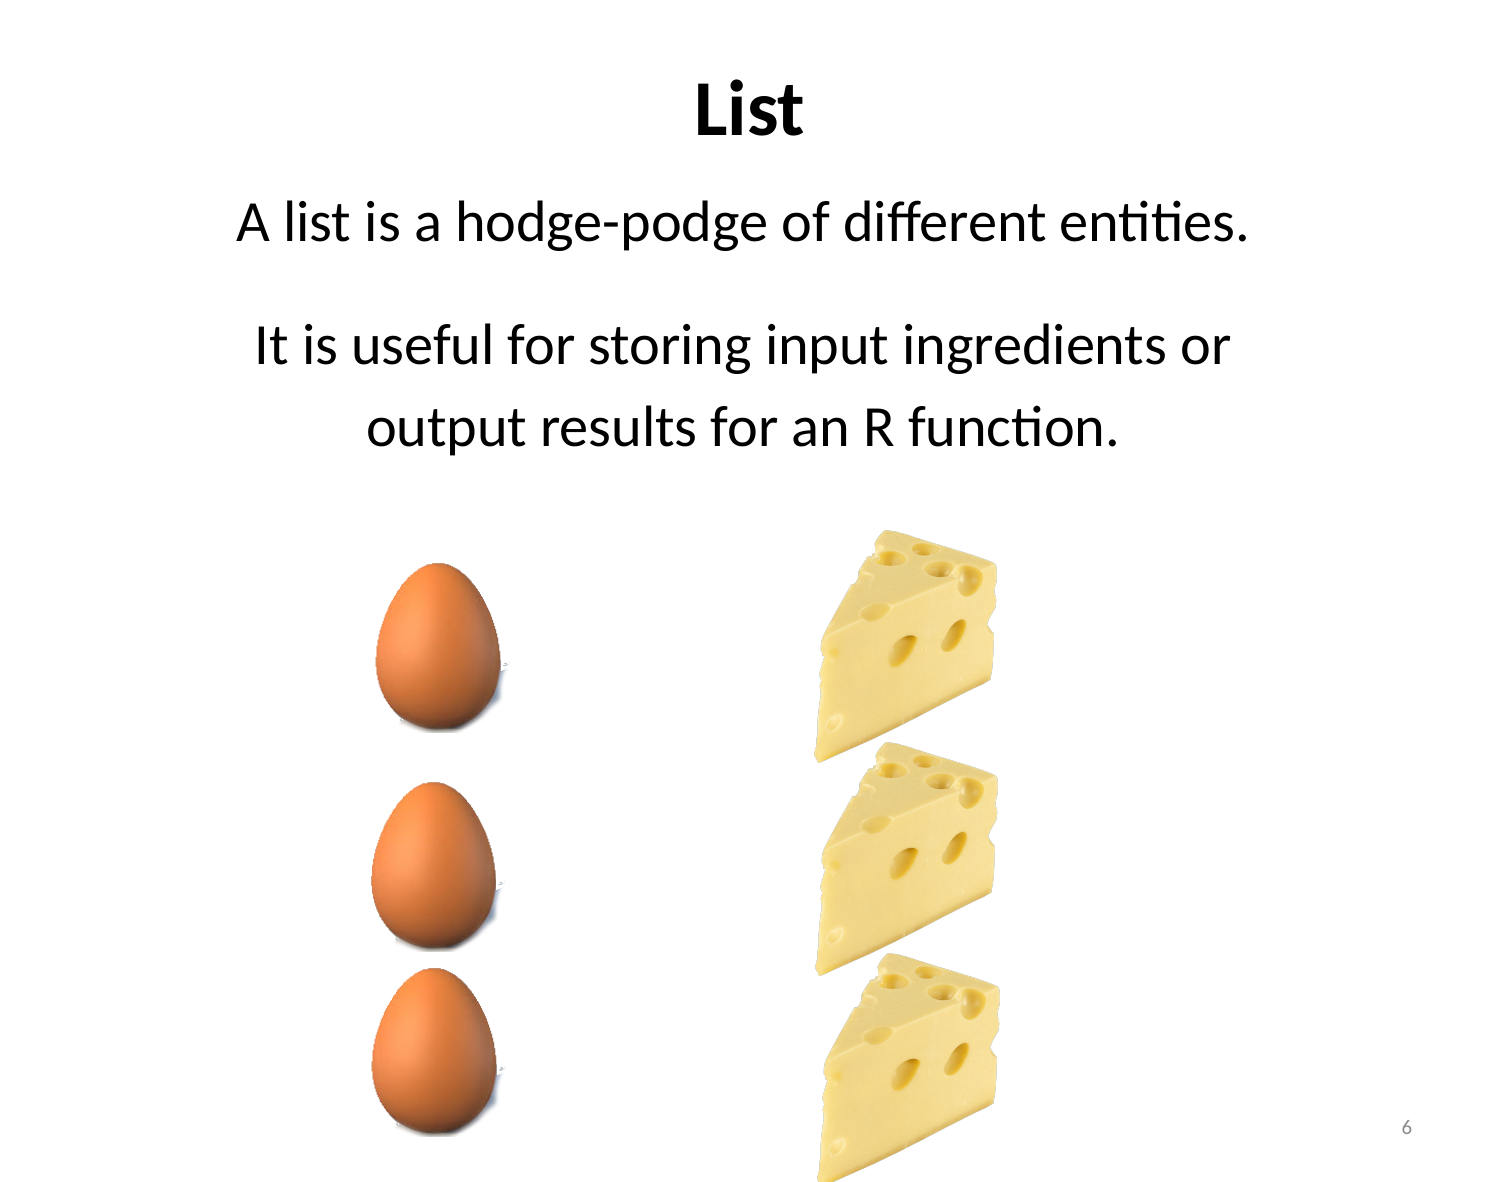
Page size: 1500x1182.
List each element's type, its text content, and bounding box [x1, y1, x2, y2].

title List [74, 5, 1426, 176]
list A list is a hodge-podge of different entities. It is useful for storing input ingredients or output results for an R function. [74, 176, 1426, 1096]
slide_number 6 [1074, 1094, 1425, 1158]
picture [287, 560, 595, 733]
picture [813, 529, 1000, 1182]
picture [283, 964, 591, 1138]
picture [282, 779, 591, 952]
